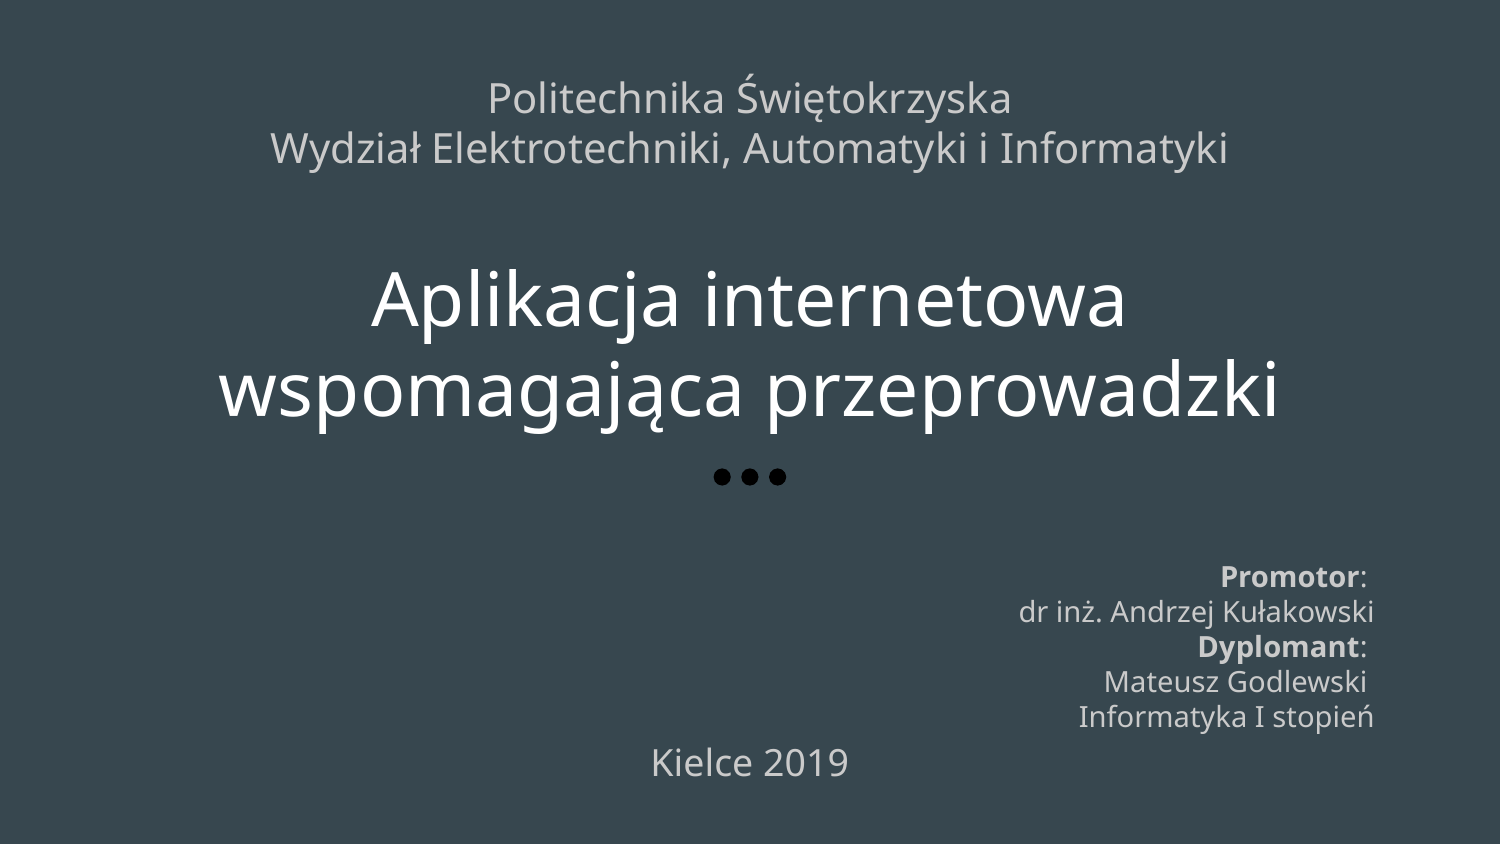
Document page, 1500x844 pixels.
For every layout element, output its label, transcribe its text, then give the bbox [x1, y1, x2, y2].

text_box Aplikacja internetowa wspomagająca przeprowadzki [110, 187, 1390, 447]
text_box Promotor: dr inż. Andrzej Kułakowski Dyplomant: Mateusz Godlewski Informatyka I stopień [853, 543, 1390, 775]
text_box Politechnika Świętokrzyska Wydział Elektrotechniki, Automatyki i Informatyki [110, 56, 1390, 187]
text_box Kielce 2019 [624, 724, 876, 805]
